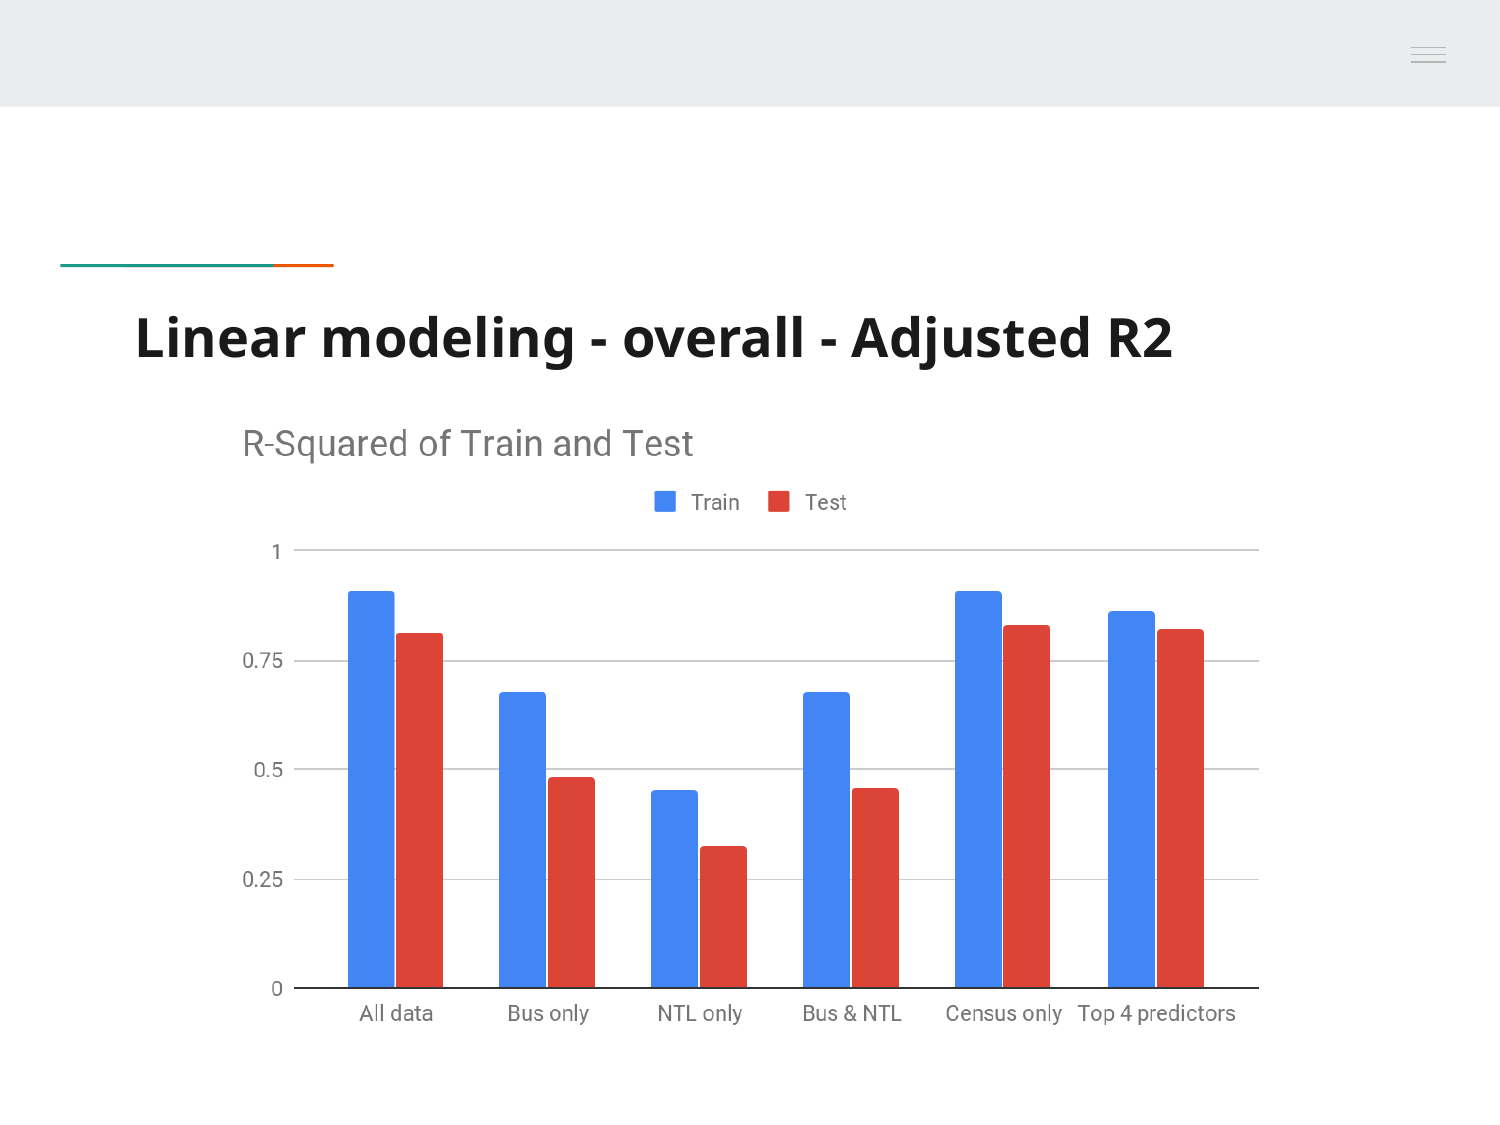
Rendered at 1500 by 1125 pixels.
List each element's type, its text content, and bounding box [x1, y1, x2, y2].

title Linear modeling - overall - Adjusted R2 [119, 288, 1381, 406]
picture [208, 388, 1292, 1059]
